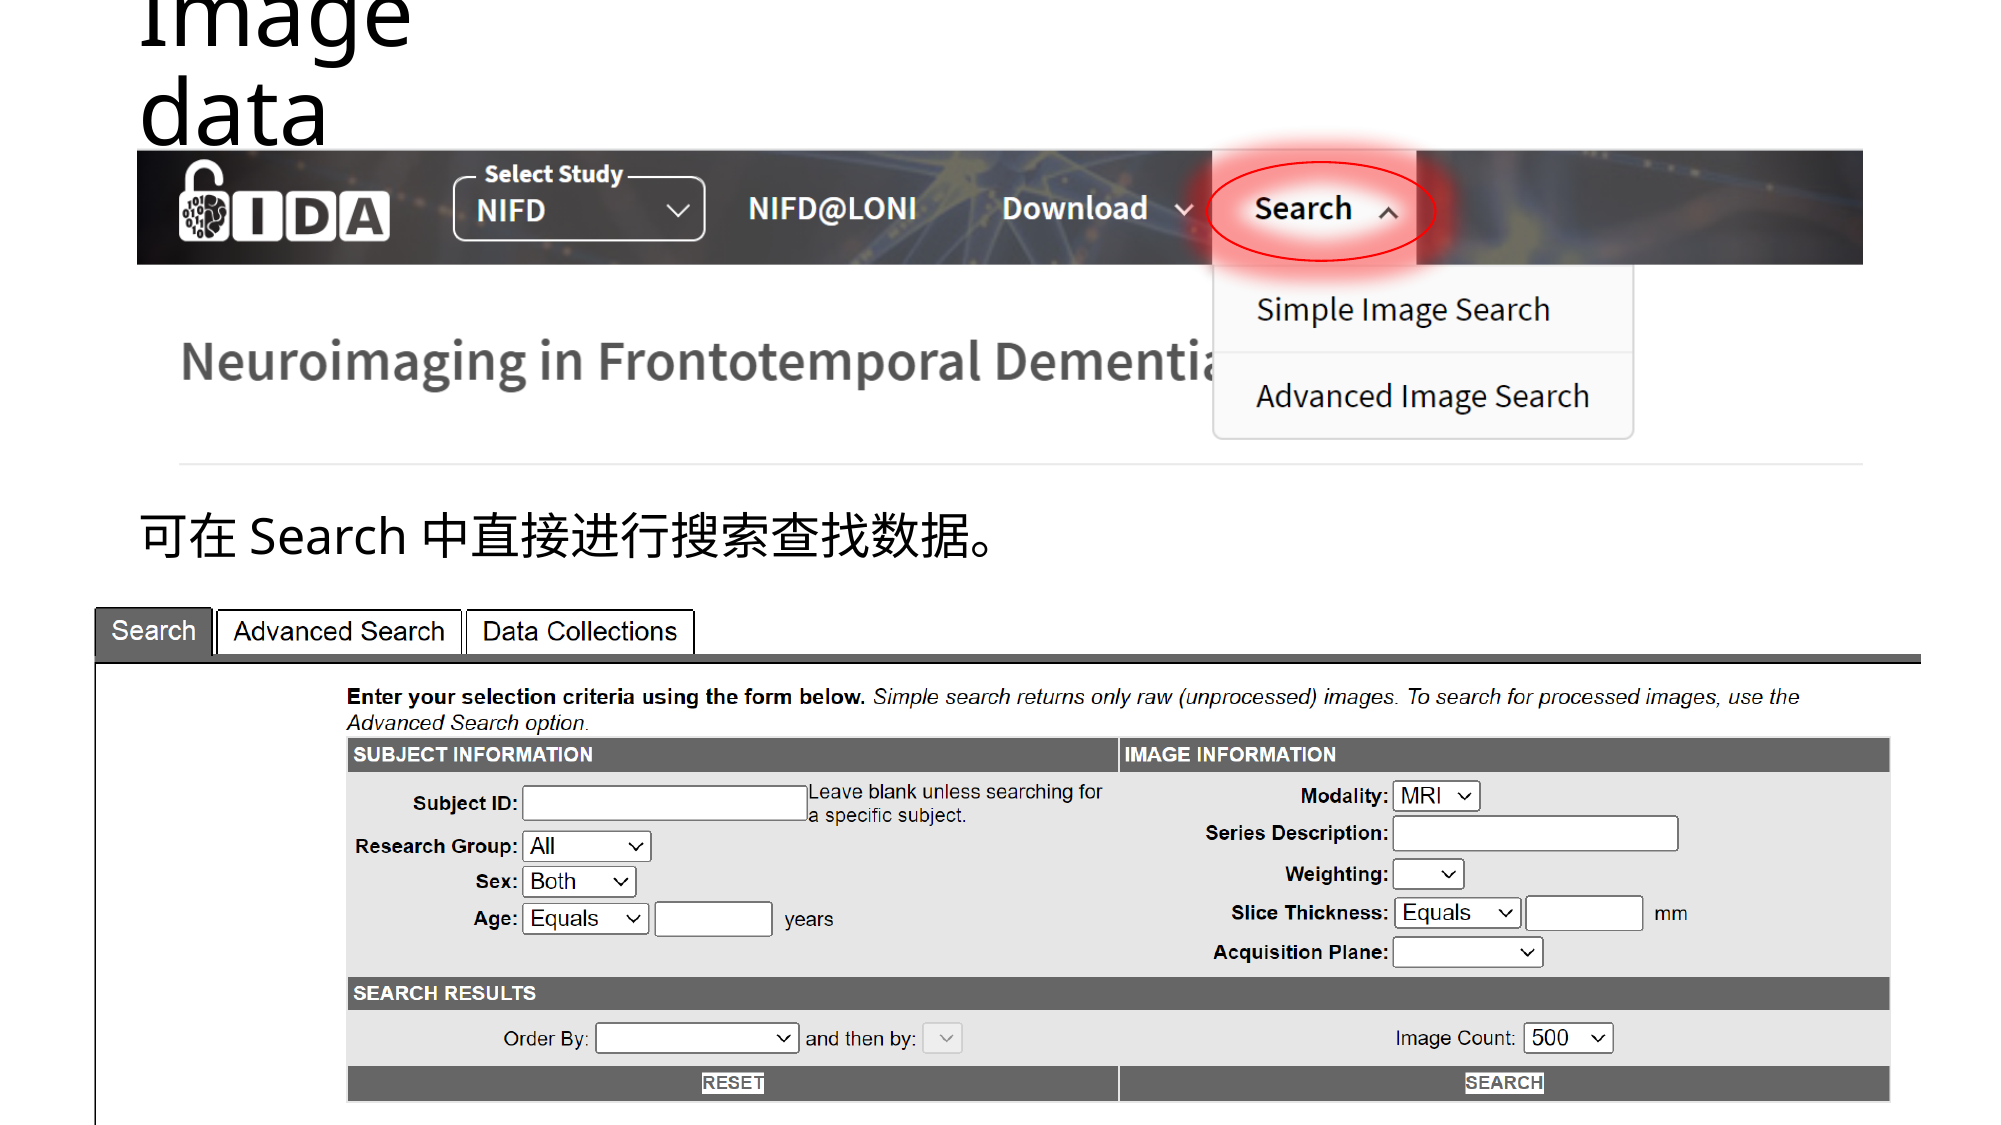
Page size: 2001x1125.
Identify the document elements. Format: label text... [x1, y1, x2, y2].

text_box 可在Search中直接进行搜索查找数据。 [123, 497, 1124, 573]
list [137, 138, 1863, 498]
picture [79, 593, 1921, 1125]
title Image data [123, 0, 609, 133]
